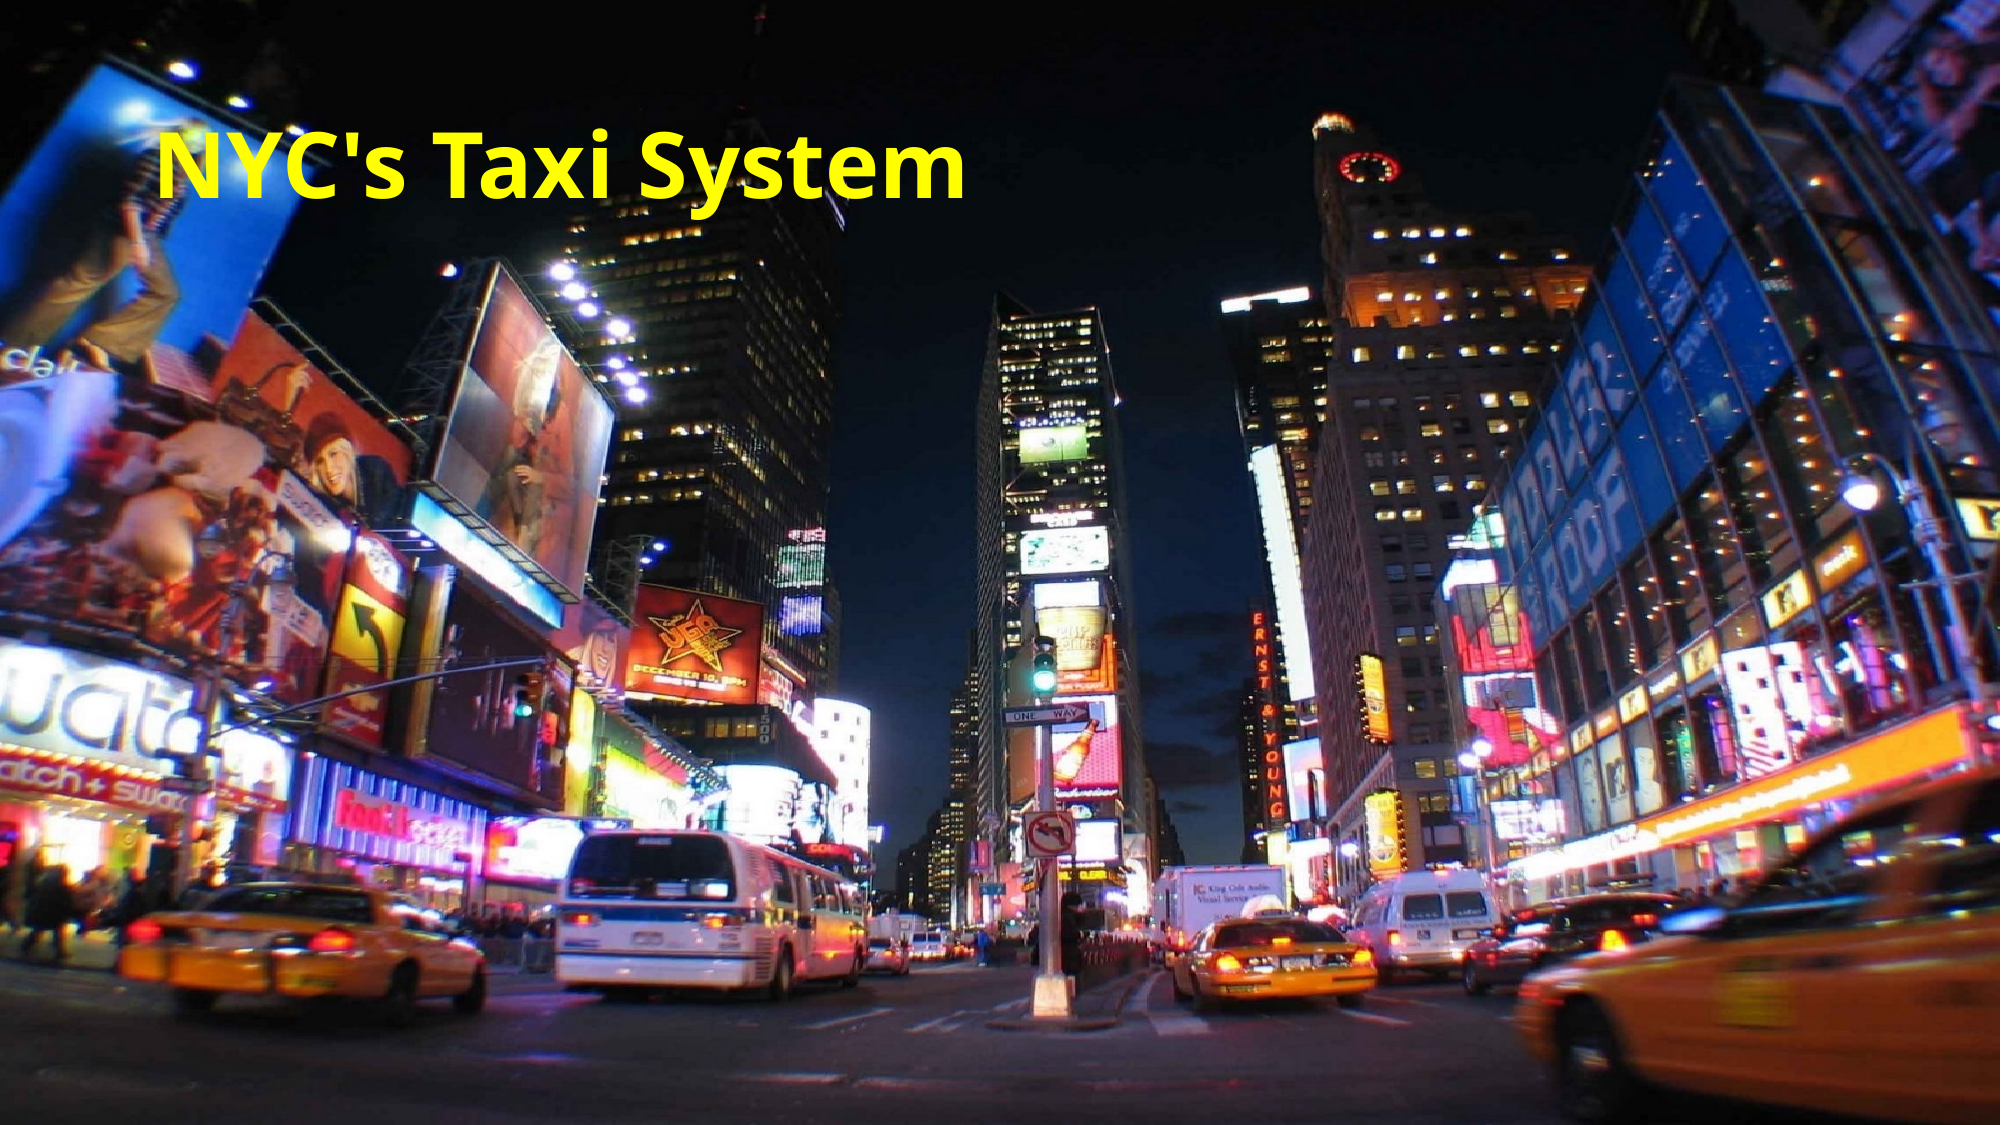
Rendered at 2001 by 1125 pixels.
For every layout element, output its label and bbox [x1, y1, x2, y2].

list [0, 0, 2000, 1125]
